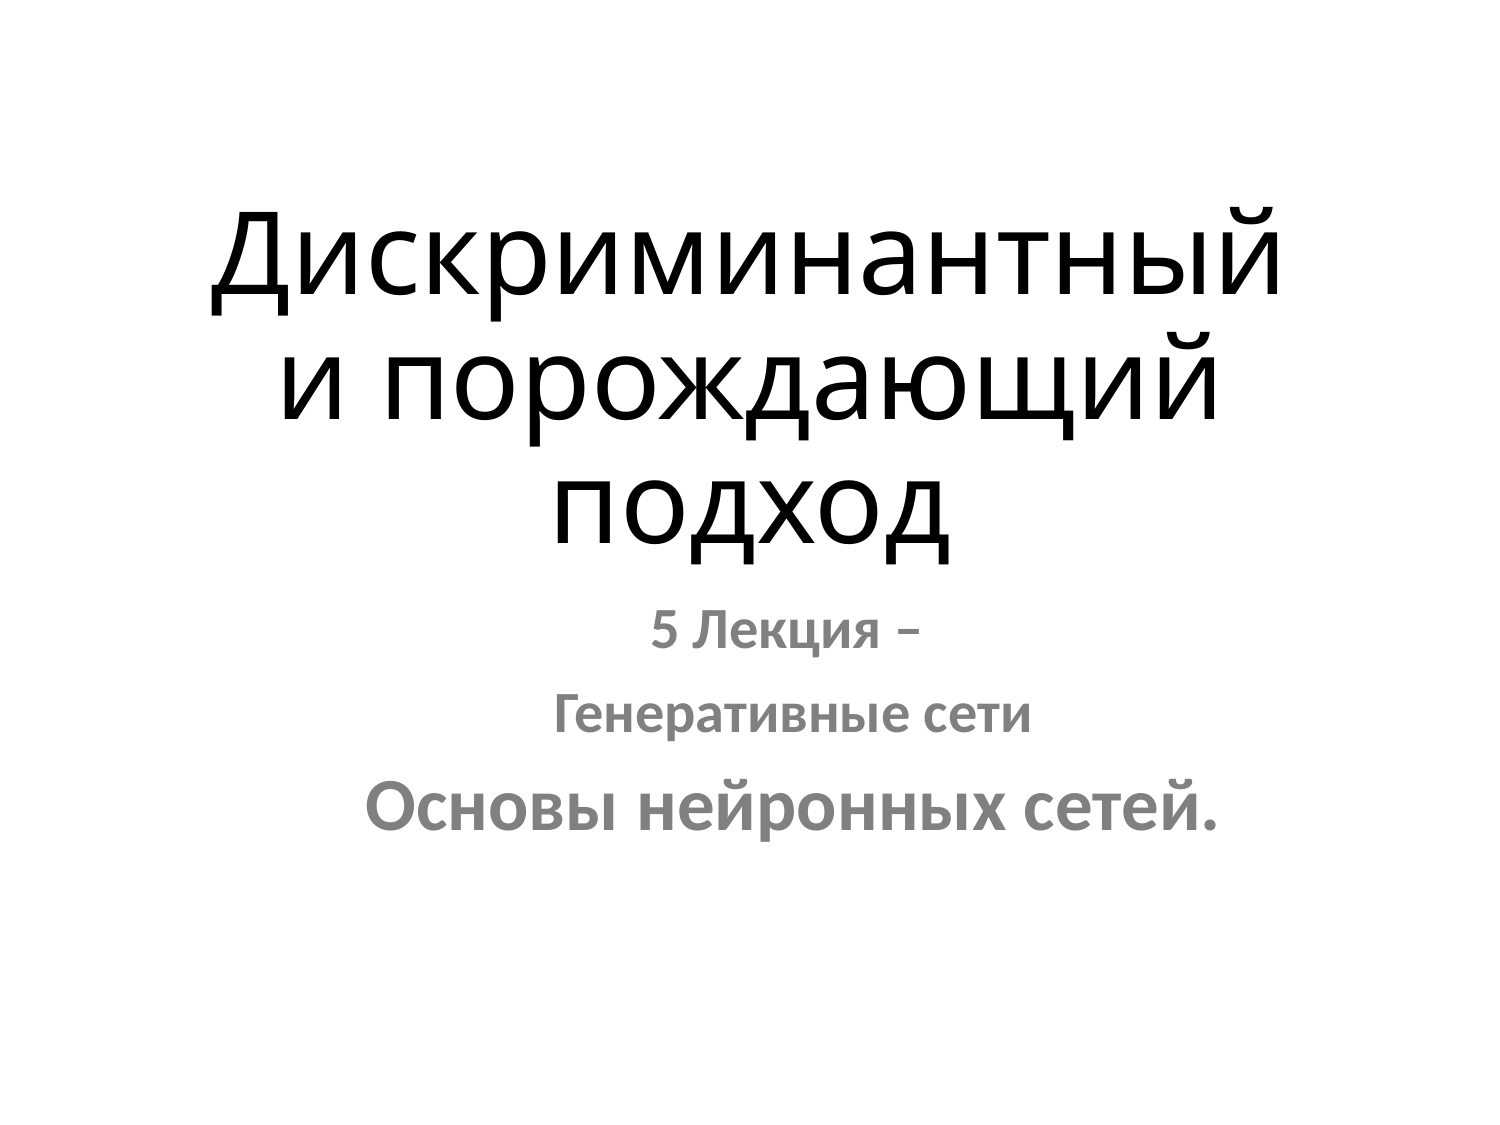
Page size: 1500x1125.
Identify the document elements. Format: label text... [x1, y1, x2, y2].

subtitle 5 Лекция – Генеративные сети Основы нейронных сетей. [120, 590, 1467, 1094]
title Дискриминантный и порождающий подход [187, 184, 1313, 576]
